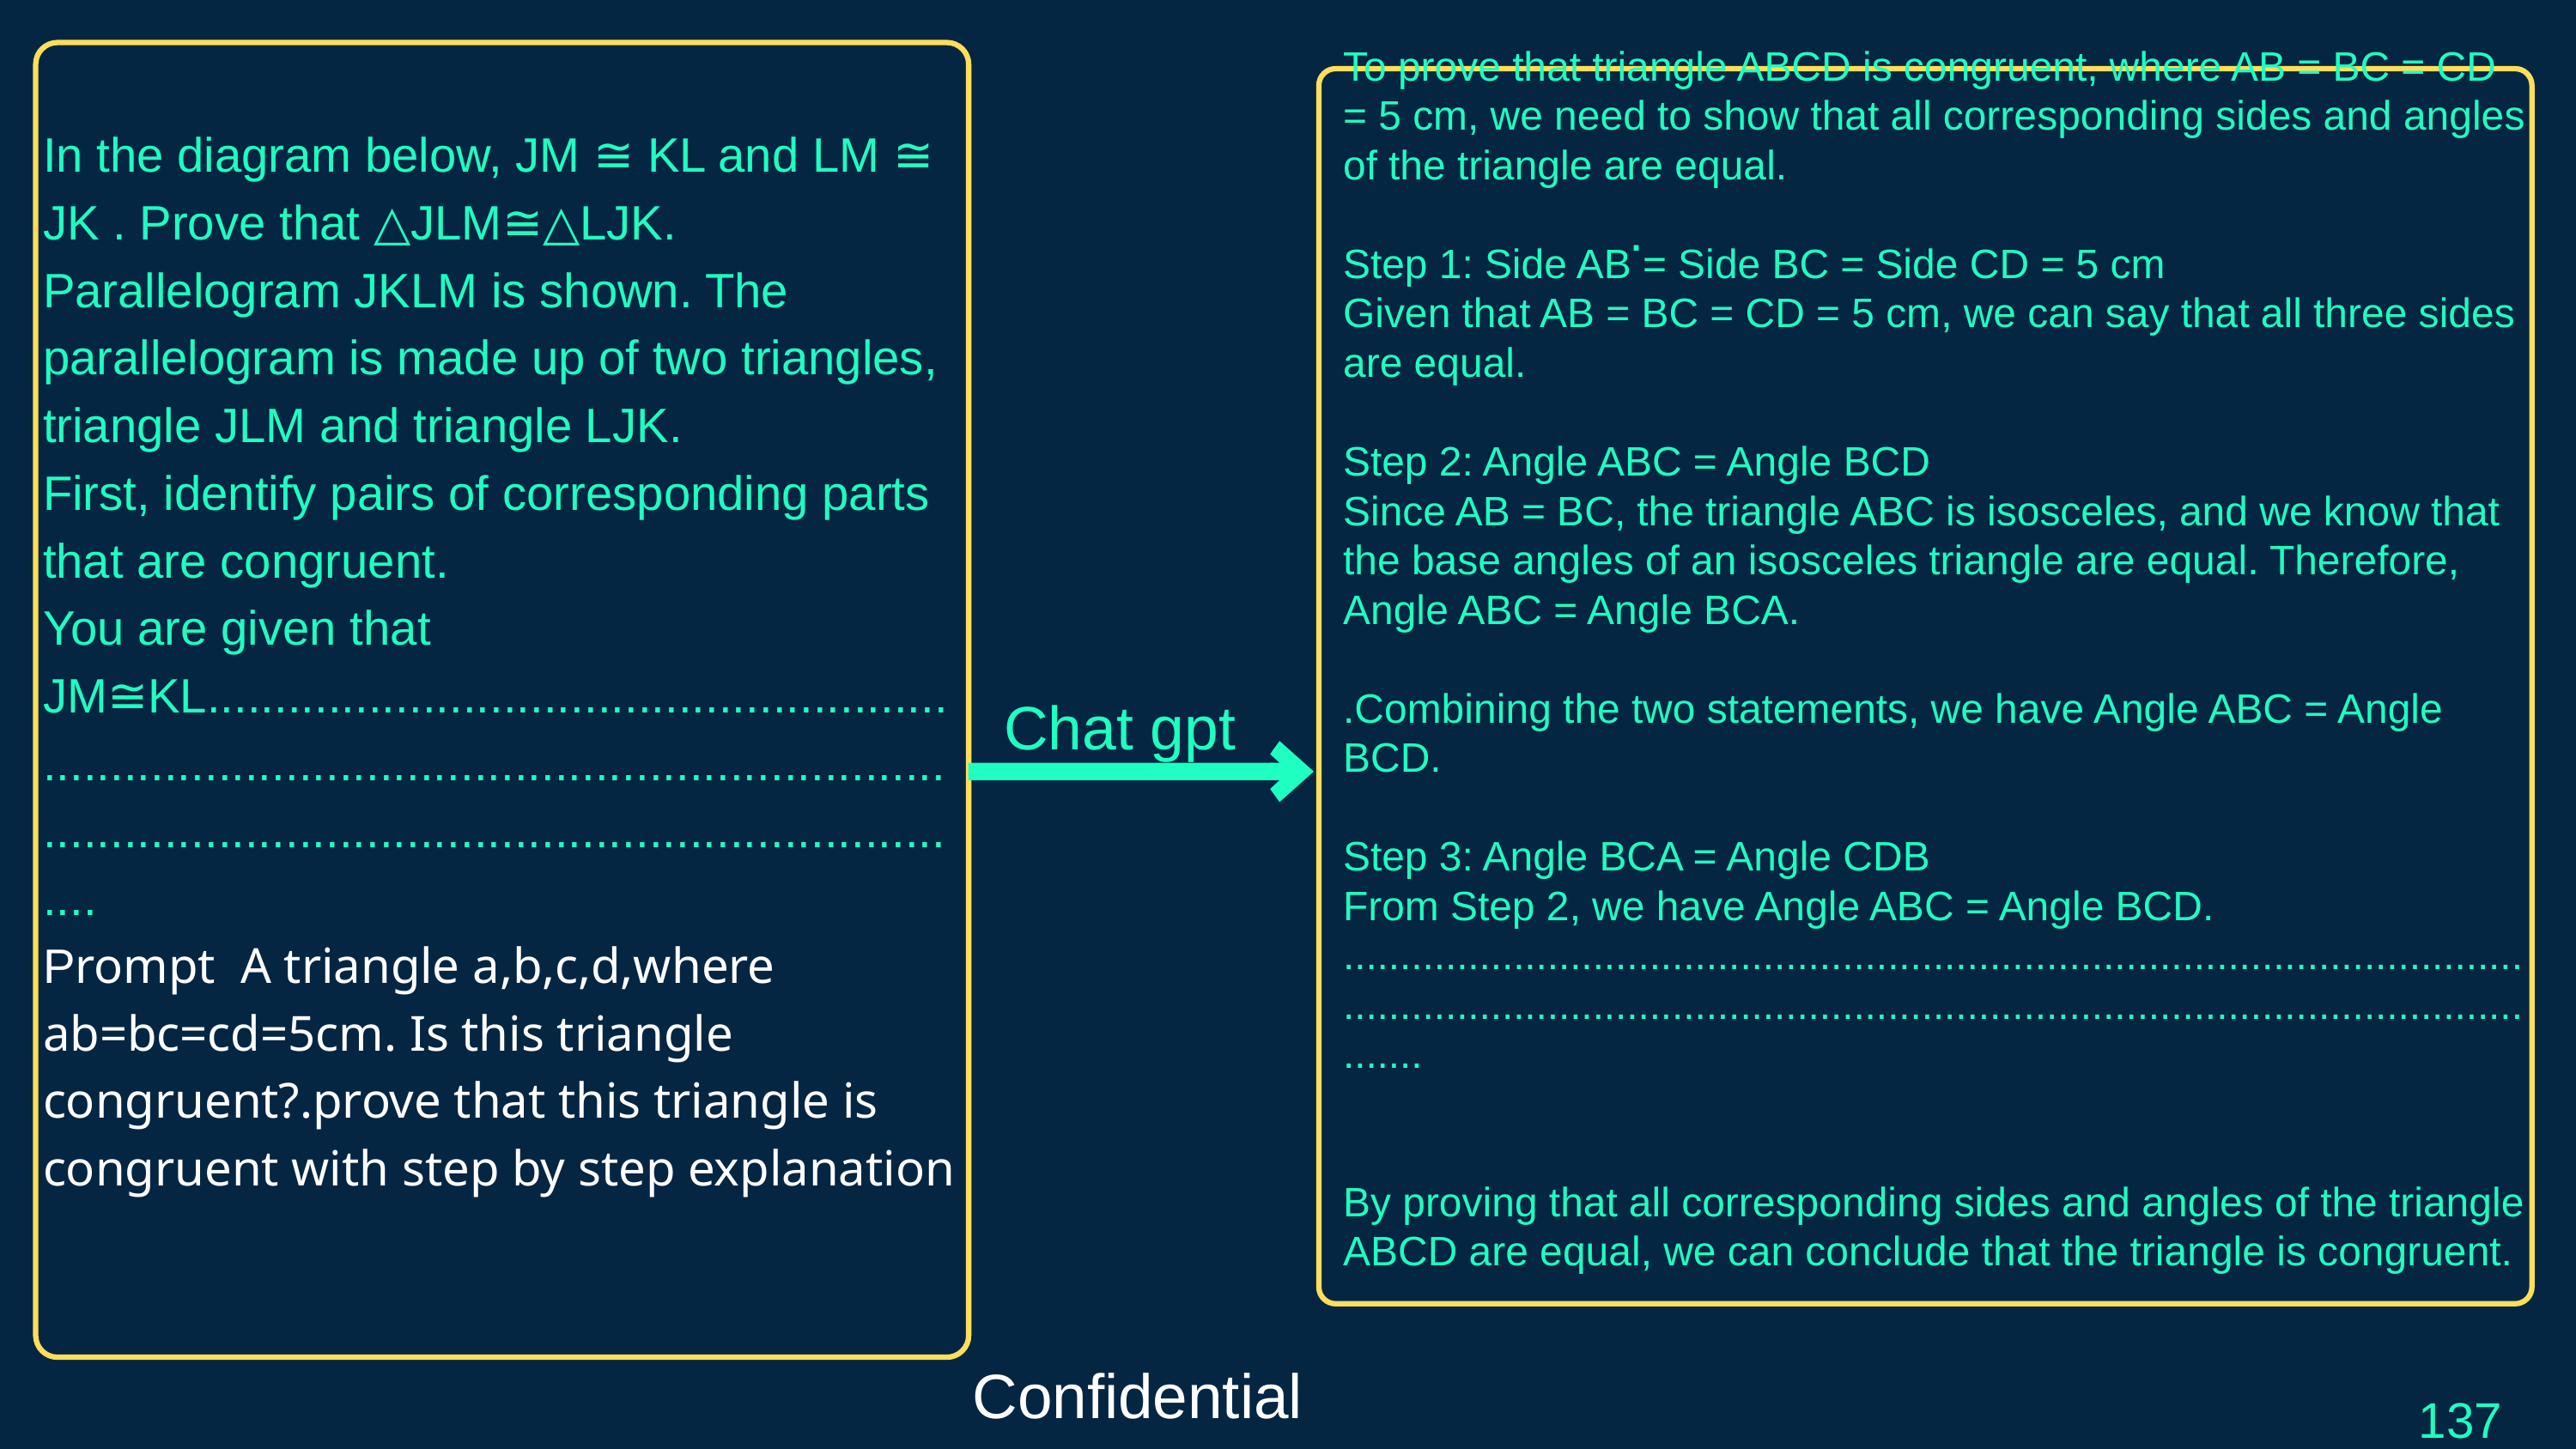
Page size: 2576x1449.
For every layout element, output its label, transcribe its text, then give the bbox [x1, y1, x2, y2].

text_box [1318, 68, 2532, 1304]
text_box Chat gpt [972, 676, 1272, 762]
text_box Confidential [865, 1343, 1411, 1432]
text_box 137 [2345, 1378, 2576, 1449]
text_box To prove that triangle ABCD is congruent, where AB = BC = CD = 5 cm, we need to show that all corresponding sides and angles of the triangle are equal. Step 1: Side AB = Side BC = Side CD = 5 cm Given that AB = BC = CD = 5 cm, we can say that all three sides are equal. Step 2: Angle ABC = Angle BCD Since AB = BC, the triangle ABC is isosceles, and we know that the base angles of an isosceles triangle are equal. Therefore, Angle ABC = Angle BCA. .Combining the two statements, we have Angle ABC = Angle BCD. Step 3: Angle BCA = Angle CDB From Step 2, we have Angle ABC = Angle BCD. ....................................................................................................................................................................................................................... By proving that all corresponding sides and angles of the triangle ABCD are equal, we can conclude that the triangle is congruent. [1343, 39, 2532, 68]
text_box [35, 42, 969, 1358]
